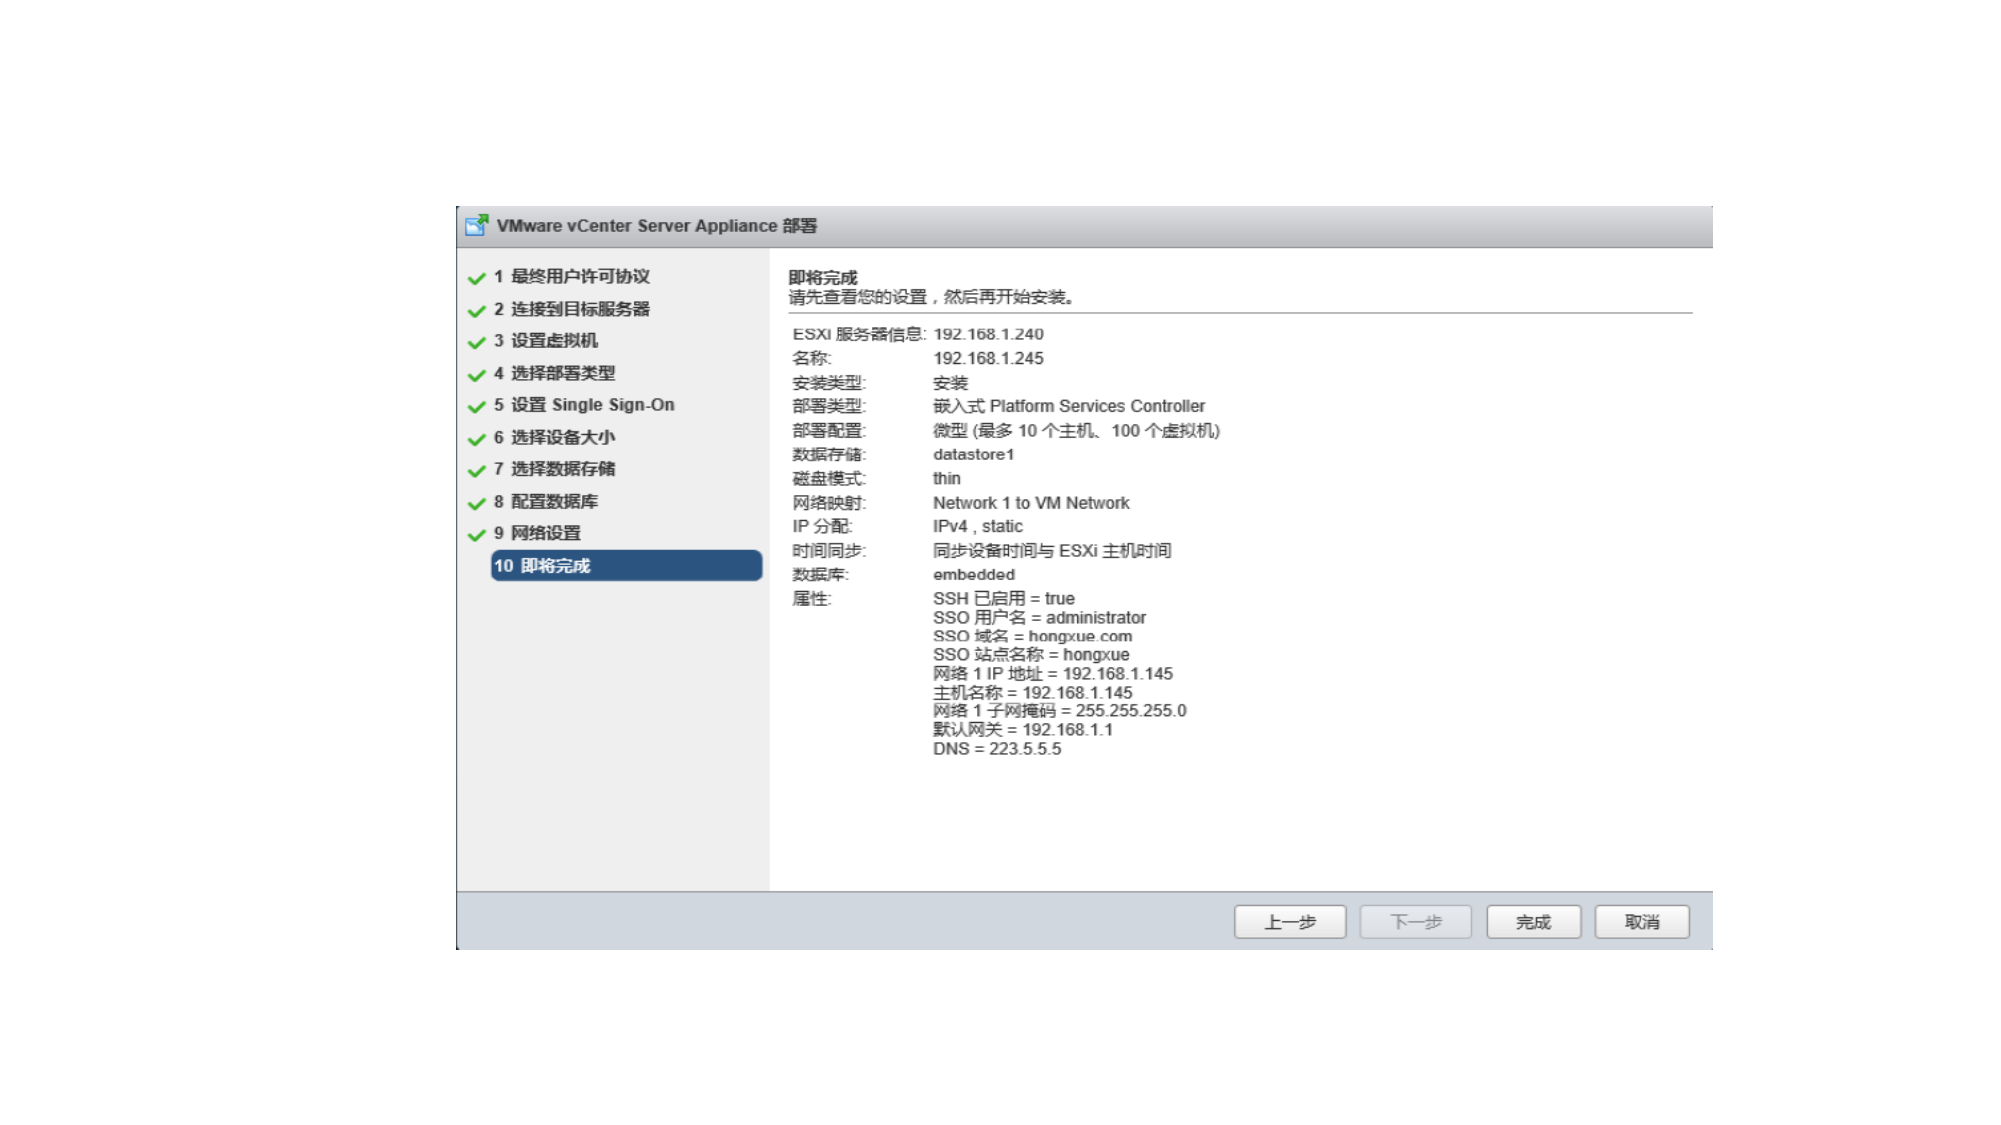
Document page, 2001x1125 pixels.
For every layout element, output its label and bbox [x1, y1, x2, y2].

picture [456, 206, 1713, 950]
